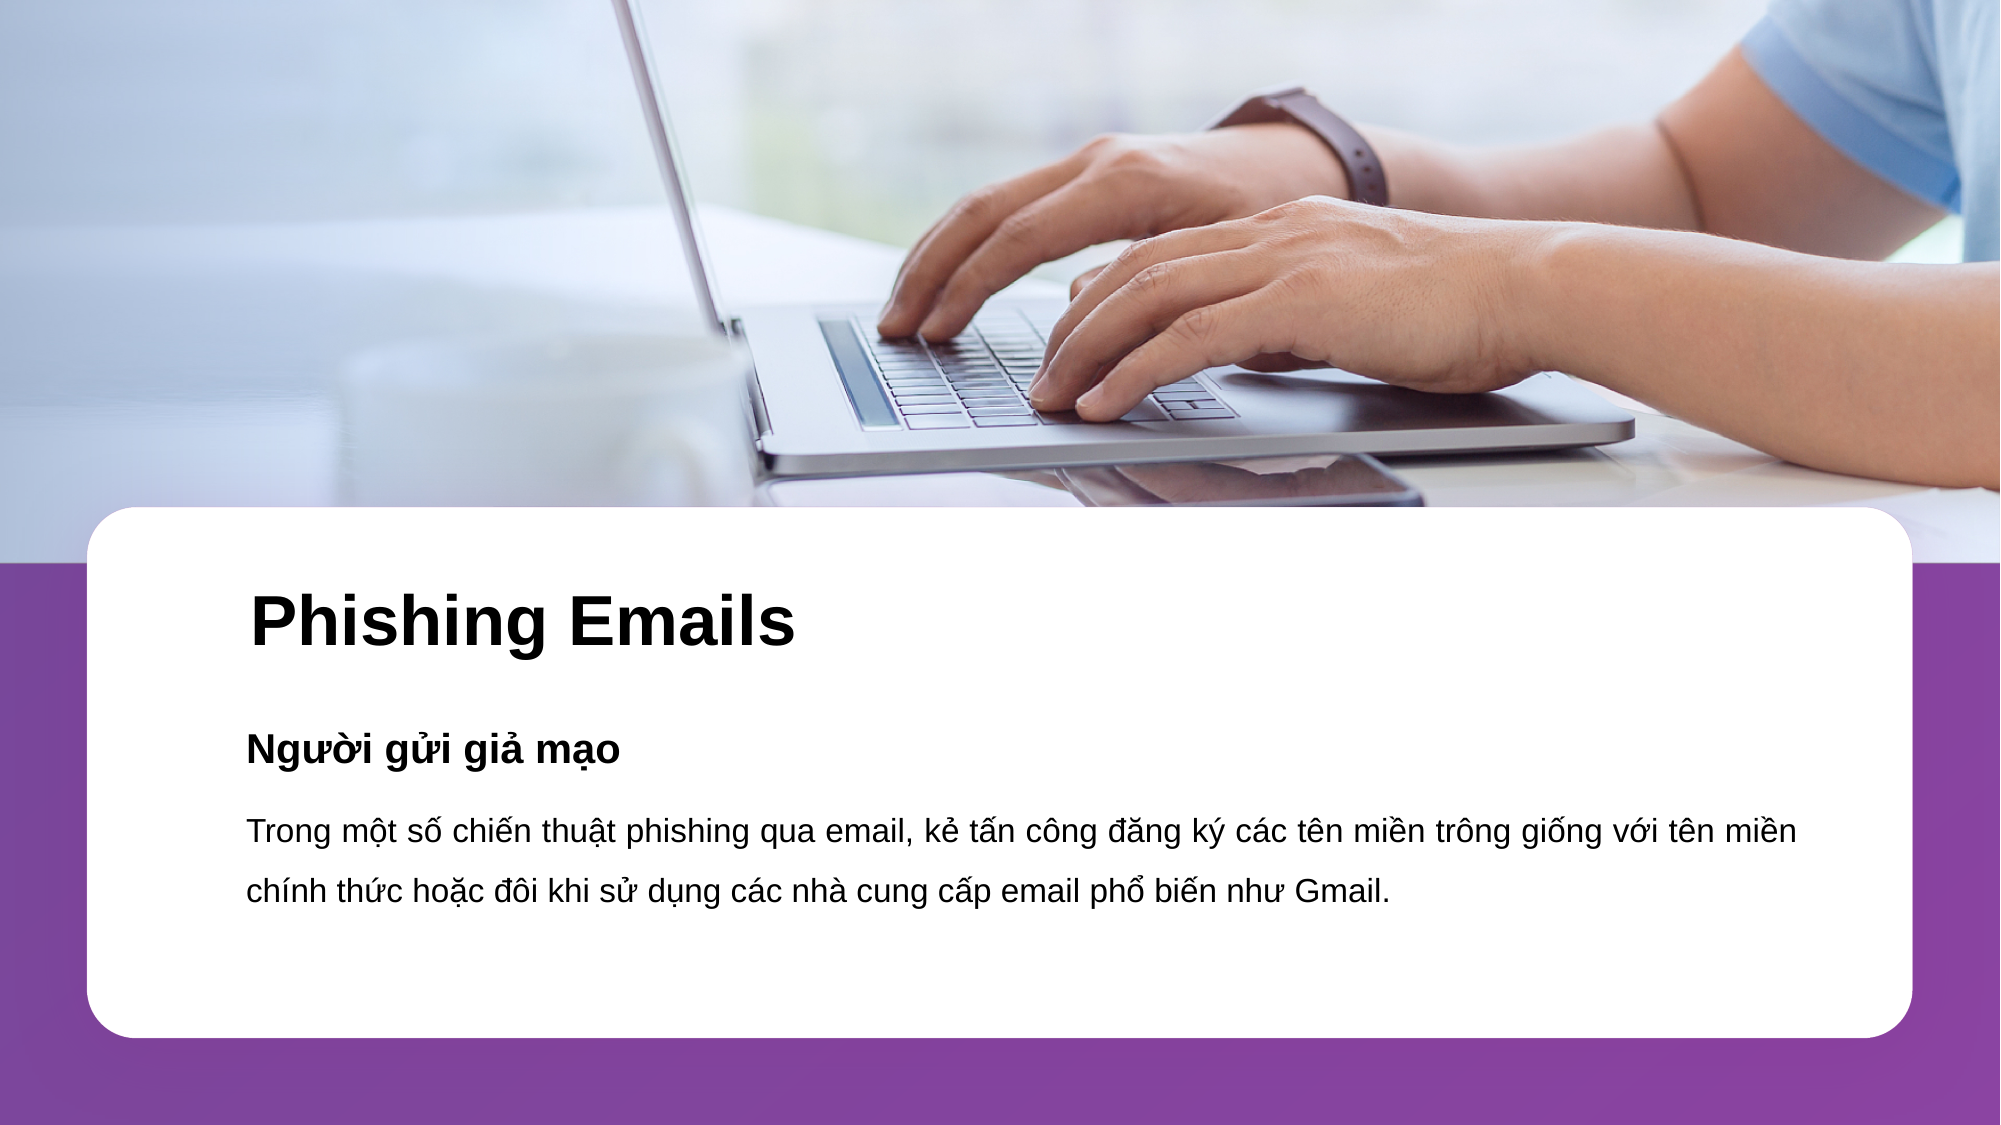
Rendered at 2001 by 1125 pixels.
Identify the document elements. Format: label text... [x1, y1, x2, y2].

text_box Phishing Emails [250, 563, 1805, 660]
text_box Người gửi giả mạo [246, 714, 1801, 772]
text_box [86, 563, 1913, 1039]
text_box Trong một số chiến thuật phishing qua email, kẻ tấn công đăng ký các tên miền trông giống với tên miền chính thức hoặc đôi khi sử dụng các nhà cung cấp email phổ biến như Gmail. [246, 789, 1801, 990]
picture [0, 0, 2000, 563]
